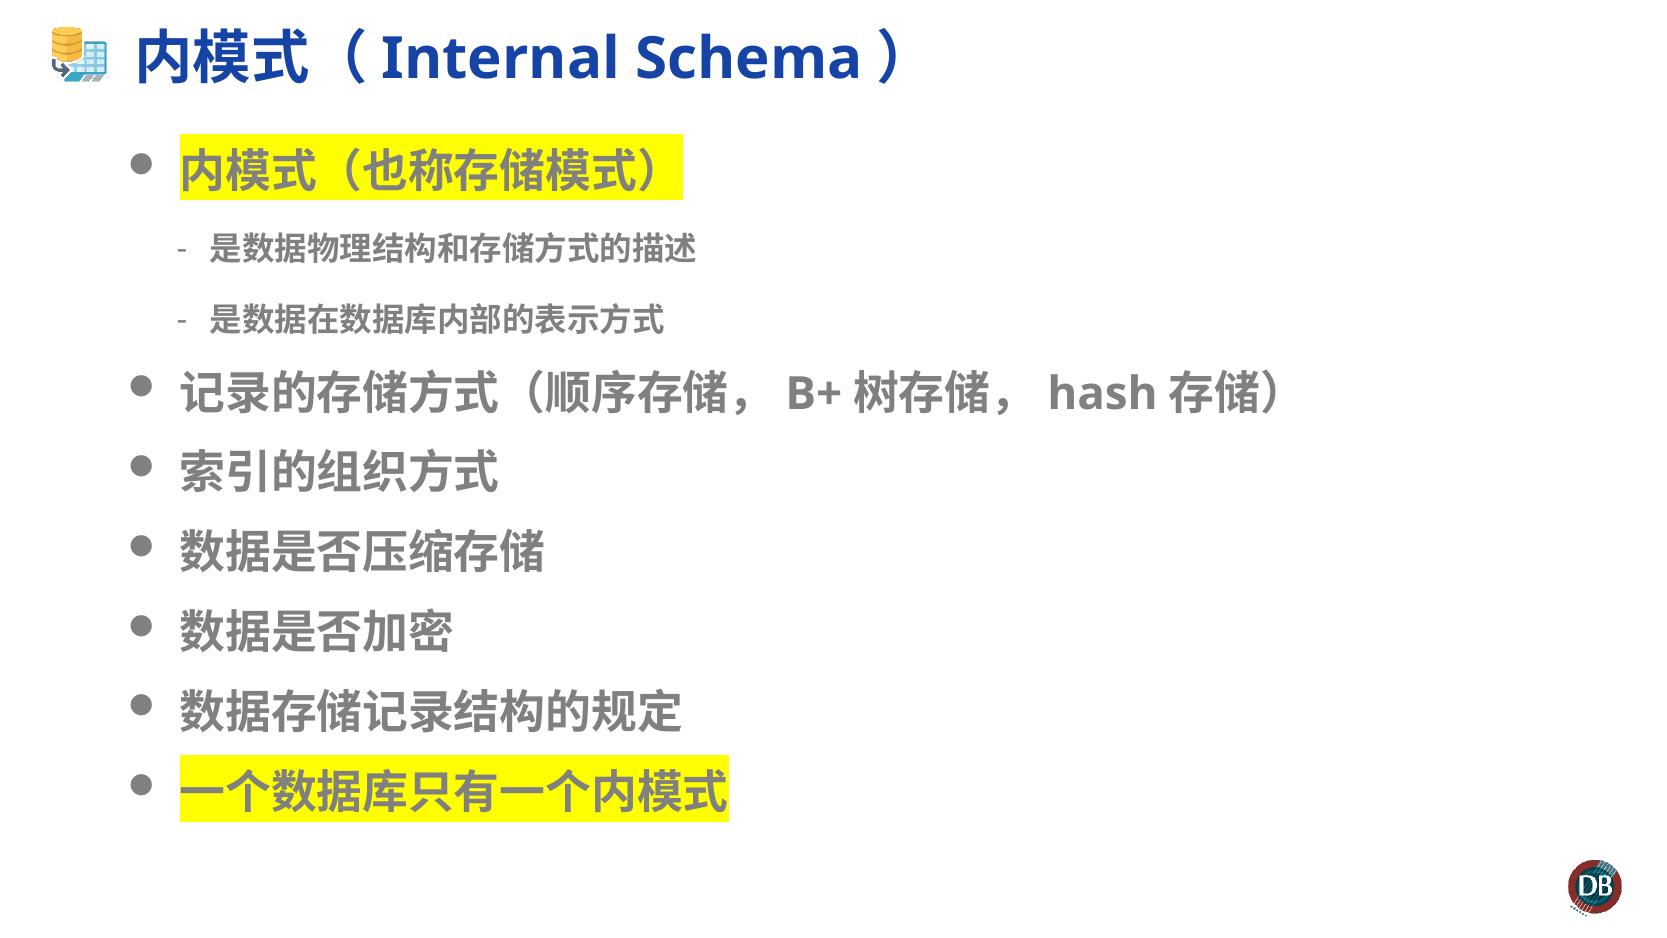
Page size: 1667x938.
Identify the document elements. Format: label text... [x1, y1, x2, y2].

title 内模式（Internal Schema） [118, 0, 1607, 126]
picture [1564, 858, 1624, 918]
picture [49, 24, 109, 84]
list 内模式（也称存储模式） 是数据物理结构和存储方式的描述 是数据在数据库内部的表示方式 记录的存储方式（顺序存储，B+树存储，hash存储） 索引的组织方式 数据是否压缩存储 数据是否加密 数据存储记录结构的规定 一个数据库只有一个内模式 [112, 126, 1617, 826]
